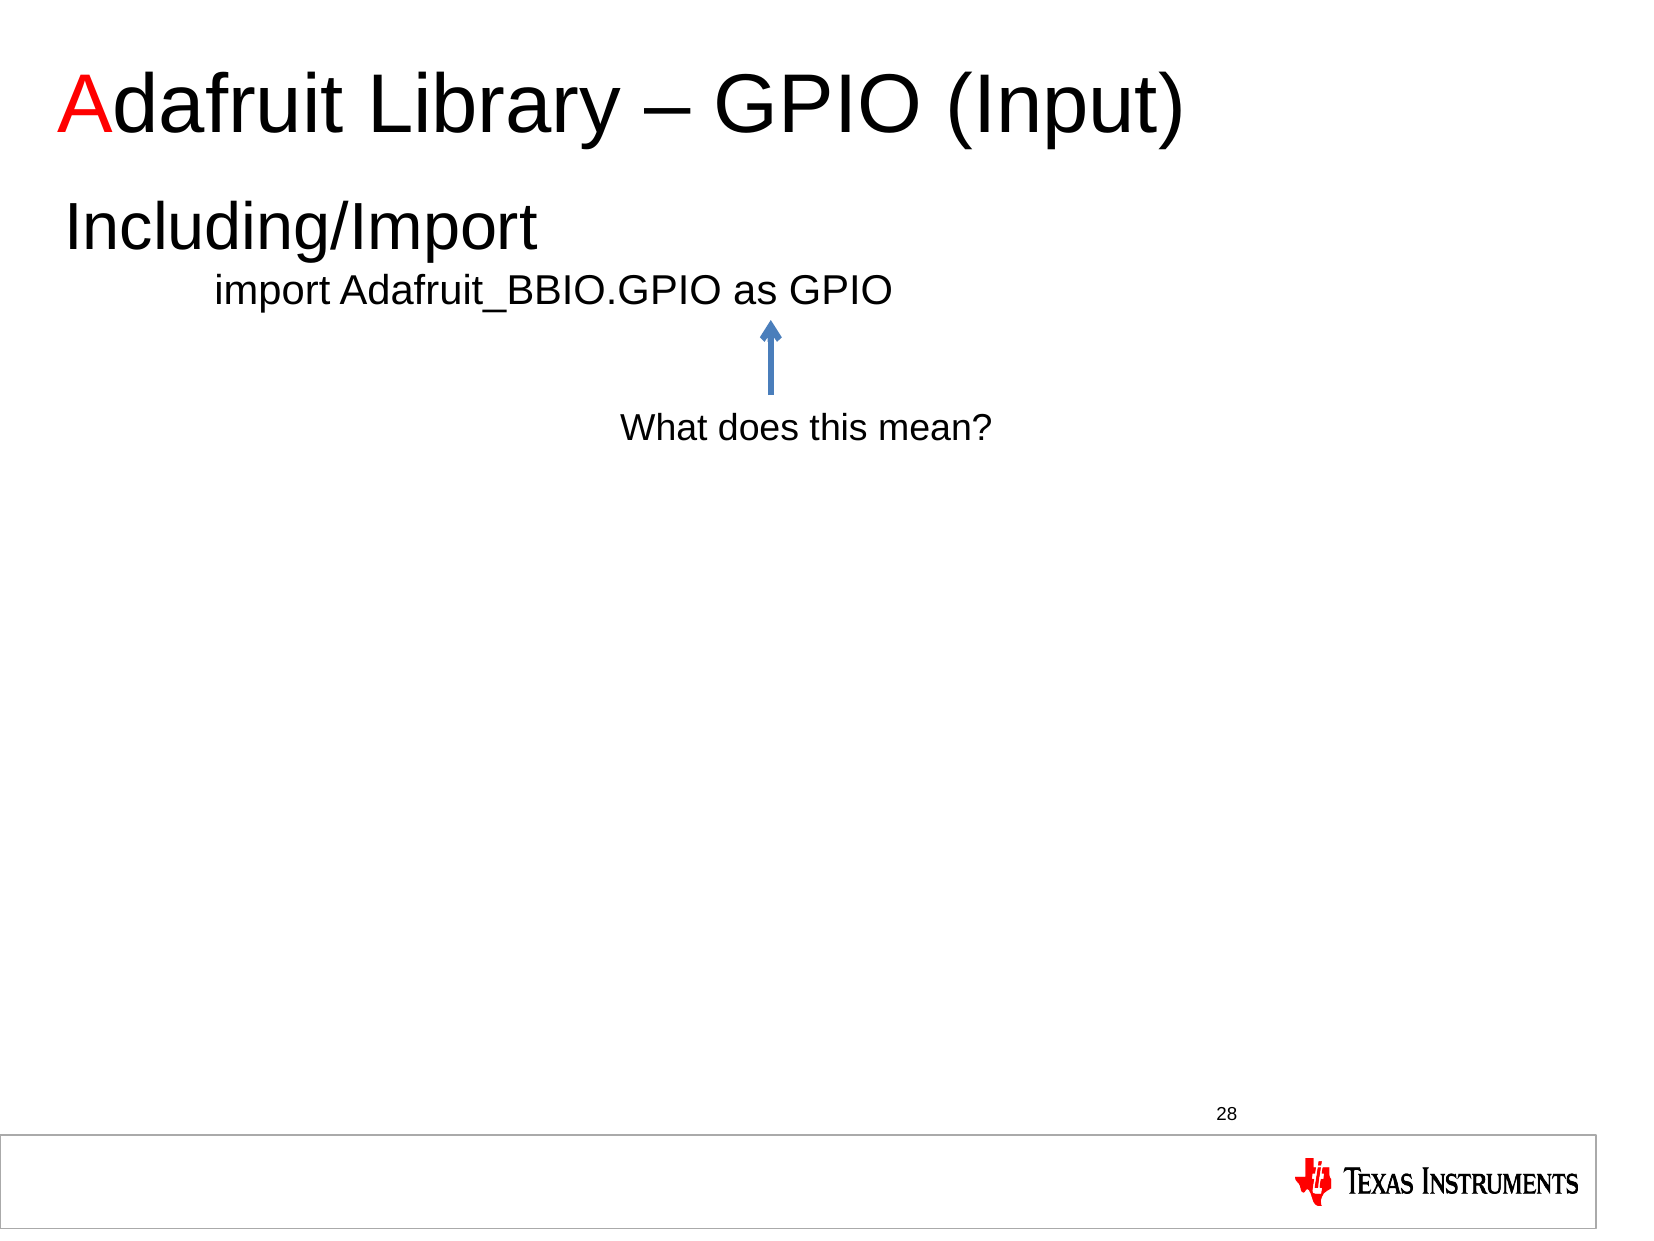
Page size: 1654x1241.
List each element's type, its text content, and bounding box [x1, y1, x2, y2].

text_box 28 [1201, 1093, 1587, 1132]
text_box What does this mean? [605, 395, 1008, 455]
text_box Adafruit Library – GPIO (Input) [41, 25, 1572, 173]
picture [1295, 1158, 1578, 1206]
text_box Including/Import import Adafruit_BBIO.GPIO as GPIO [64, 182, 1553, 902]
